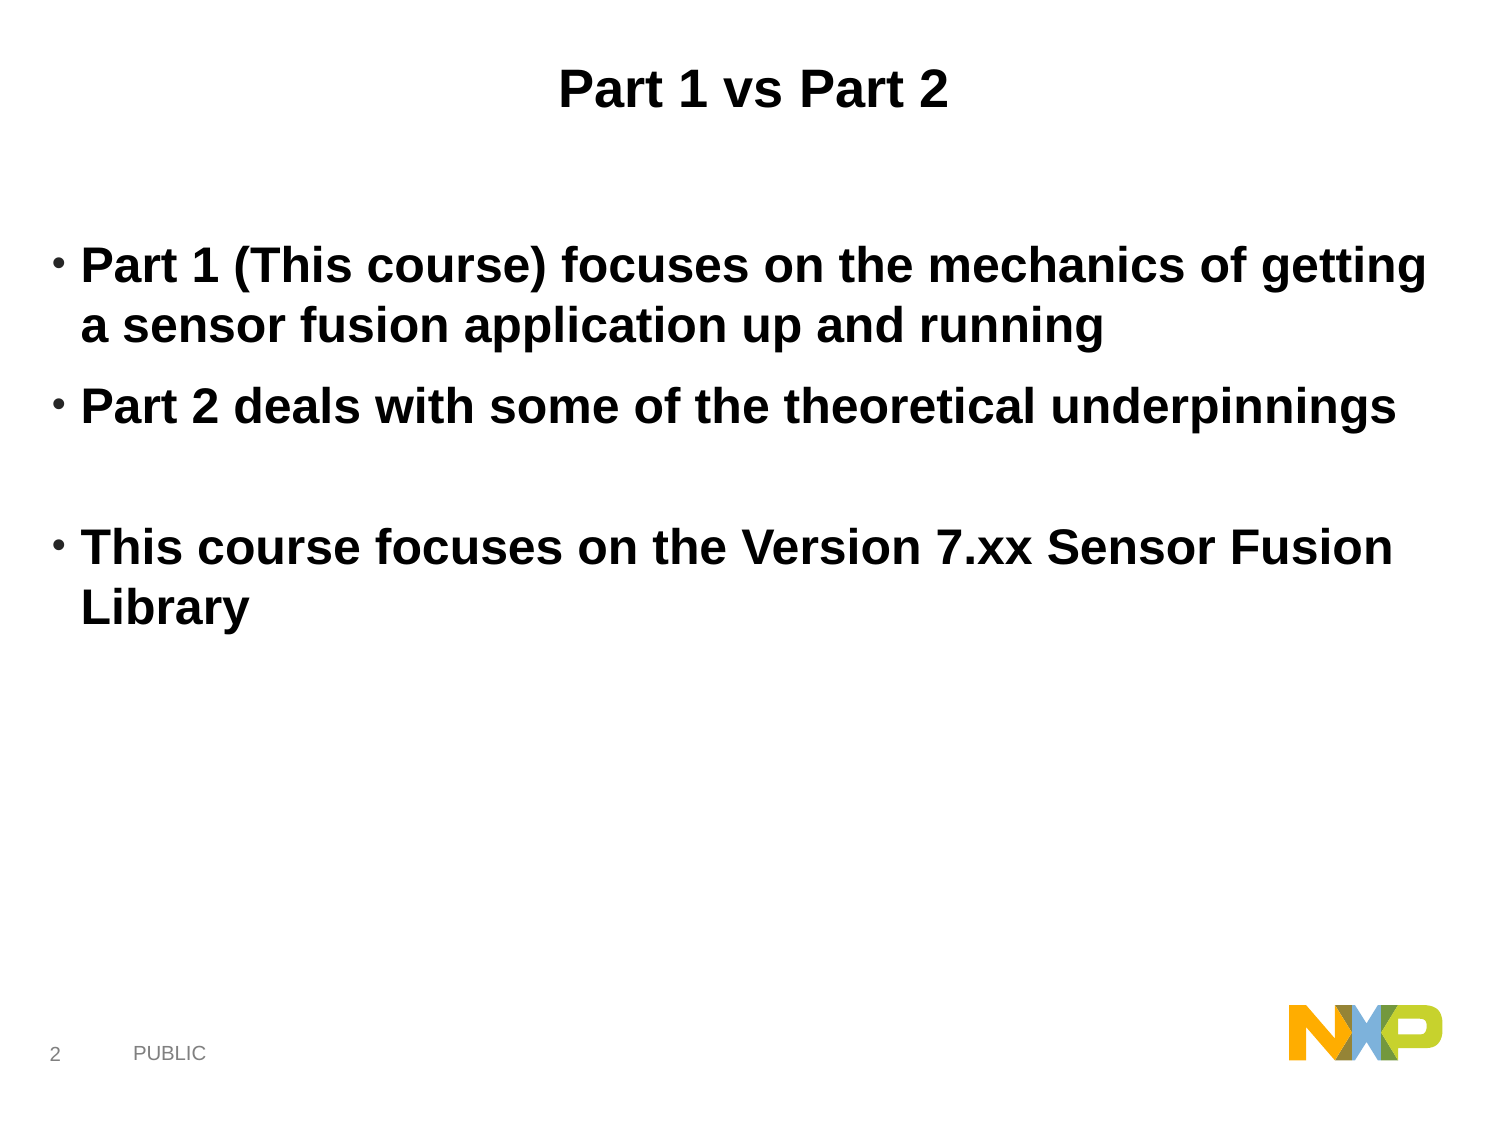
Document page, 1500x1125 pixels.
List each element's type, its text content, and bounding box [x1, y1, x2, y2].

title Part 1 vs Part 2 [36, 45, 1472, 154]
list Part 1 (This course) focuses on the mechanics of getting a sensor fusion application up and running Part 2 deals with some of the theoretical underpinnings This course focuses on the Version 7.xx Sensor Fusion Library [36, 224, 1472, 933]
